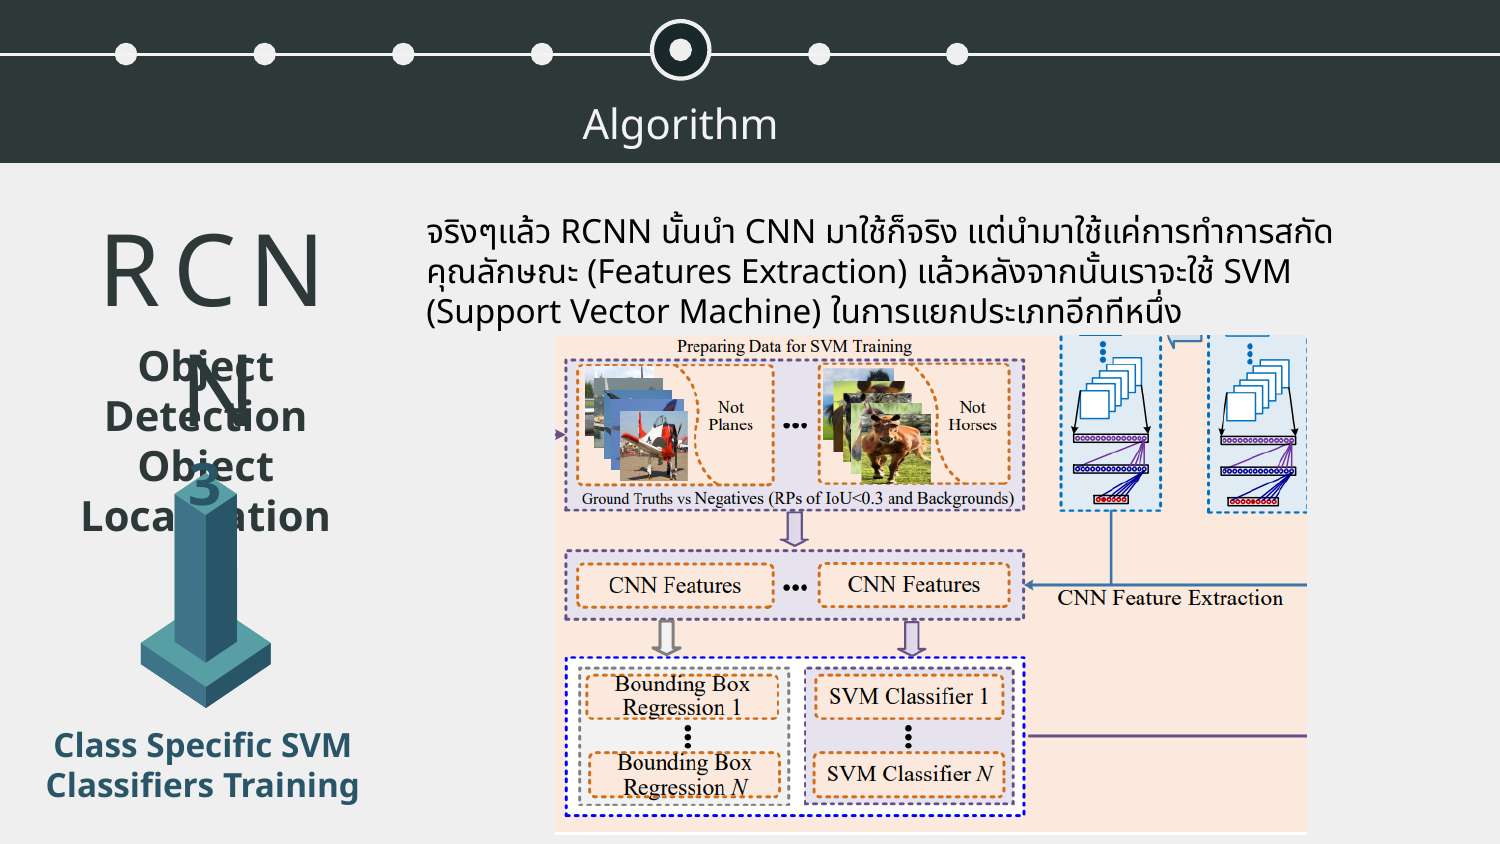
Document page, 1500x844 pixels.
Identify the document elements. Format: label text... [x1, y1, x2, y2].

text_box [140, 439, 304, 709]
text_box [811, 62, 827, 66]
text_box Class Specific SVM Classifiers Training [23, 717, 383, 812]
text_box [0, 163, 1500, 844]
text_box [530, 42, 554, 53]
picture [555, 335, 1308, 835]
text_box [253, 42, 276, 53]
text_box [534, 62, 550, 66]
text_box [392, 42, 415, 53]
text_box Algorithm [522, 101, 839, 163]
text_box [946, 42, 969, 53]
text_box จริงๆแล้ว RCNN นั้นนำ CNN มาใช้ก็จริง แต่นำมาใช้แค่การทำการสกัดคุณลักษณะ (Features Extraction) แล้วหลังจากนั้นเราจะใช้ SVM (Support Vector Machine) ในการแยกประเภทอีกทีหนึ่ง [411, 203, 1427, 338]
text_box [949, 62, 965, 66]
text_box [395, 62, 411, 66]
text_box [118, 62, 134, 66]
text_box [28, 199, 384, 449]
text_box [651, 20, 710, 79]
text_box [808, 42, 831, 53]
text_box [114, 42, 138, 53]
text_box [257, 62, 273, 66]
